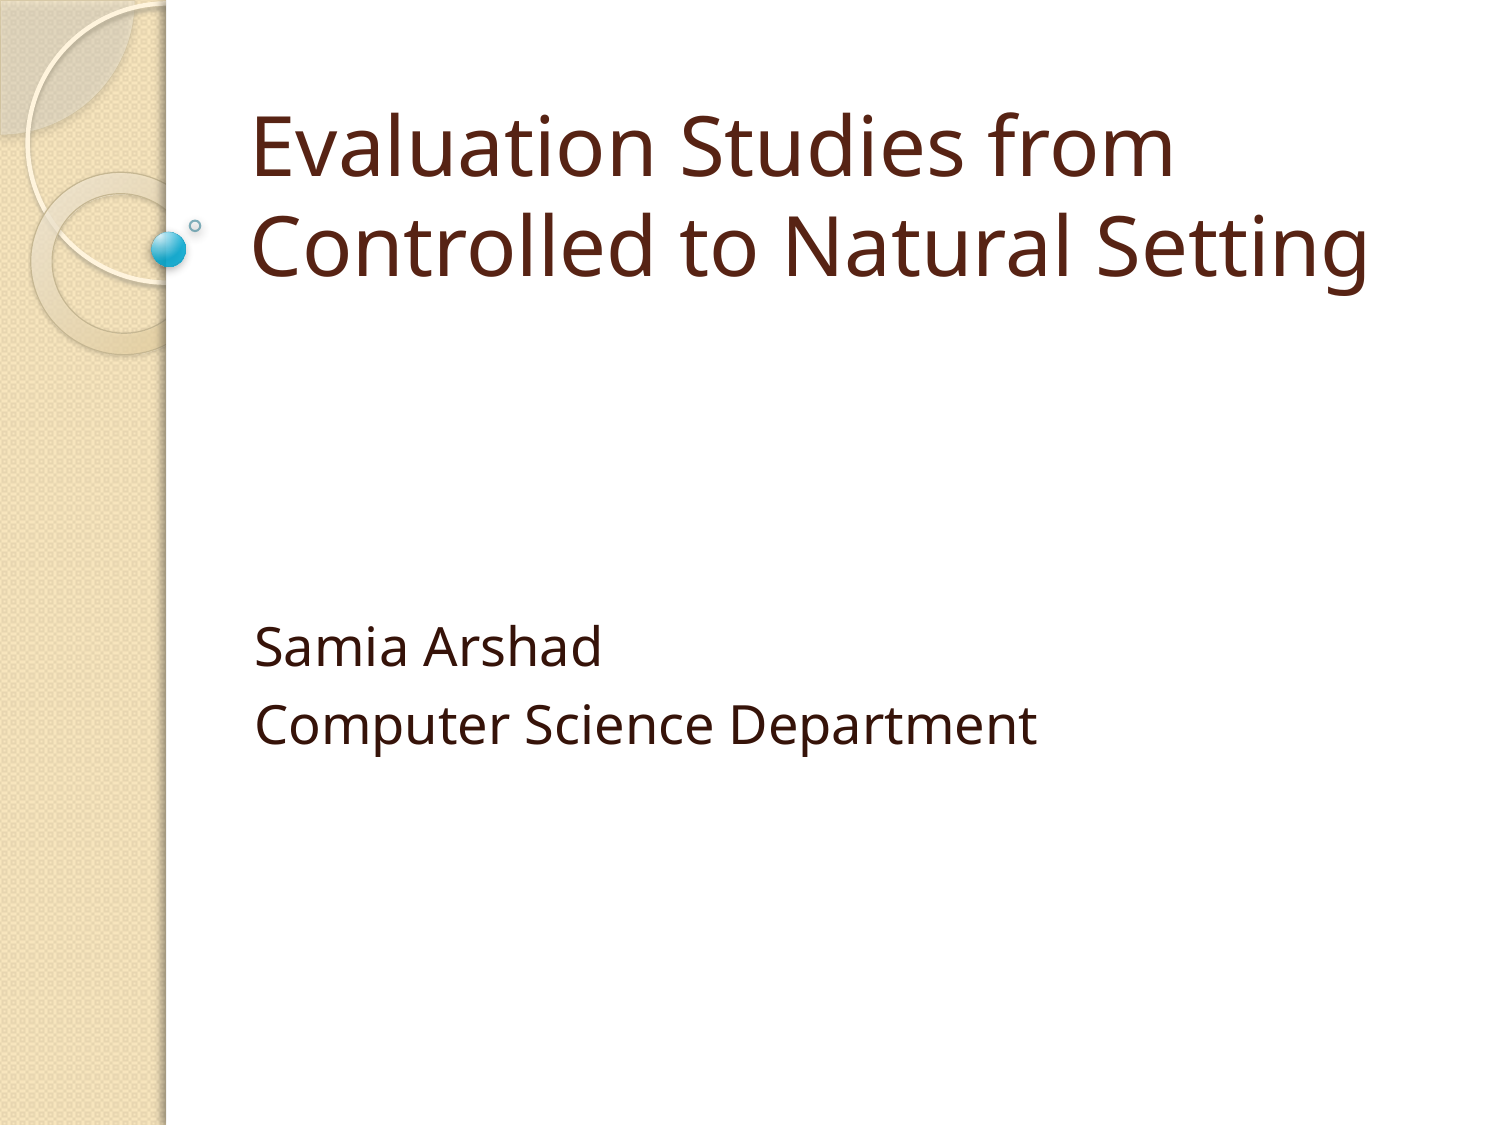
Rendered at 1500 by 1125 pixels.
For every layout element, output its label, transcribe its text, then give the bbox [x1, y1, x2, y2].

title Evaluation Studies from Controlled to Natural Setting [234, 59, 1450, 301]
subtitle Samia Arshad Computer Science Department [234, 612, 1450, 900]
